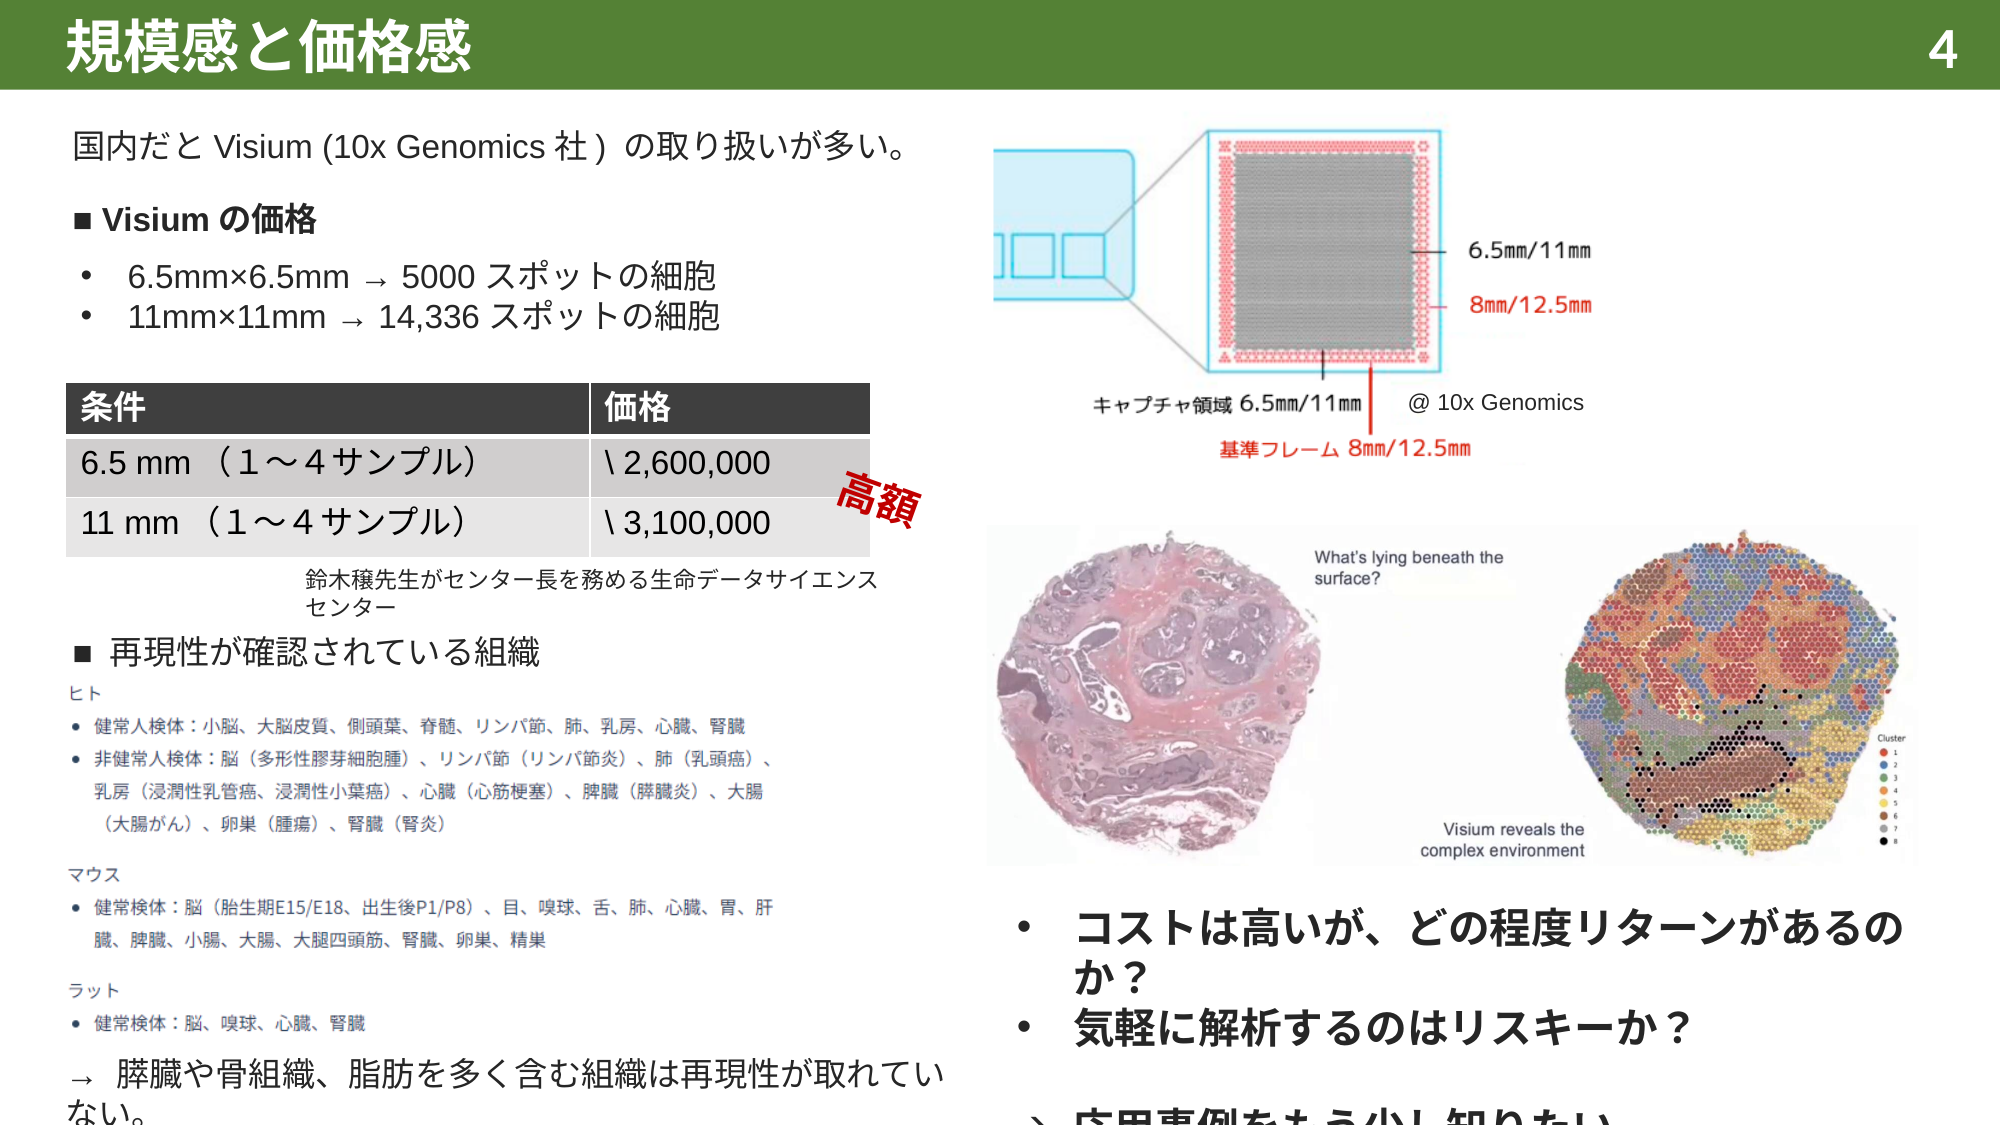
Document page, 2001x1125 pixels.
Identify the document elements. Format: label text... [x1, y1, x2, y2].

text_box ■ 再現性が確認されている組織 [57, 623, 777, 679]
picture [986, 525, 1919, 867]
text_box 高額 [815, 448, 997, 568]
text_box ■ Visiumの価格 [57, 190, 627, 246]
table_header 価格 [591, 383, 870, 434]
text_box コストは高いが、どの程度リターンがあるのか？ 気軽に解析するのはリスキーか？ 🡪 応用事例をもう少し知りたい [1001, 894, 1974, 1125]
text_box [975, 96, 1660, 468]
title 規模感と価格感 [50, 0, 1761, 90]
text_box 国内だとVisium (10x Genomics社) の取り扱いが多い。 [57, 117, 969, 173]
text_box 6.5mm×6.5mm → 5000スポットの細胞 11mm×11mm → 14,336スポットの細胞 [65, 247, 854, 343]
text_box → 膵臓や骨組織、脂肪を多く含む組織は再現性が取れていない。 [50, 1046, 987, 1125]
table_cell \ 2,600,000 [591, 439, 870, 497]
table_header 条件 [66, 383, 589, 434]
text_box 鈴木穣先生がセンター長を務める生命データサイエンスセンター [290, 558, 914, 629]
table_cell \ 3,100,000 [591, 498, 870, 557]
table_cell 11 mm（１～４サンプル） [66, 498, 589, 557]
picture [65, 681, 786, 1047]
slide_number ‹#› [1761, 14, 1974, 75]
table_cell 6.5 mm（１～４サンプル） [66, 439, 589, 497]
